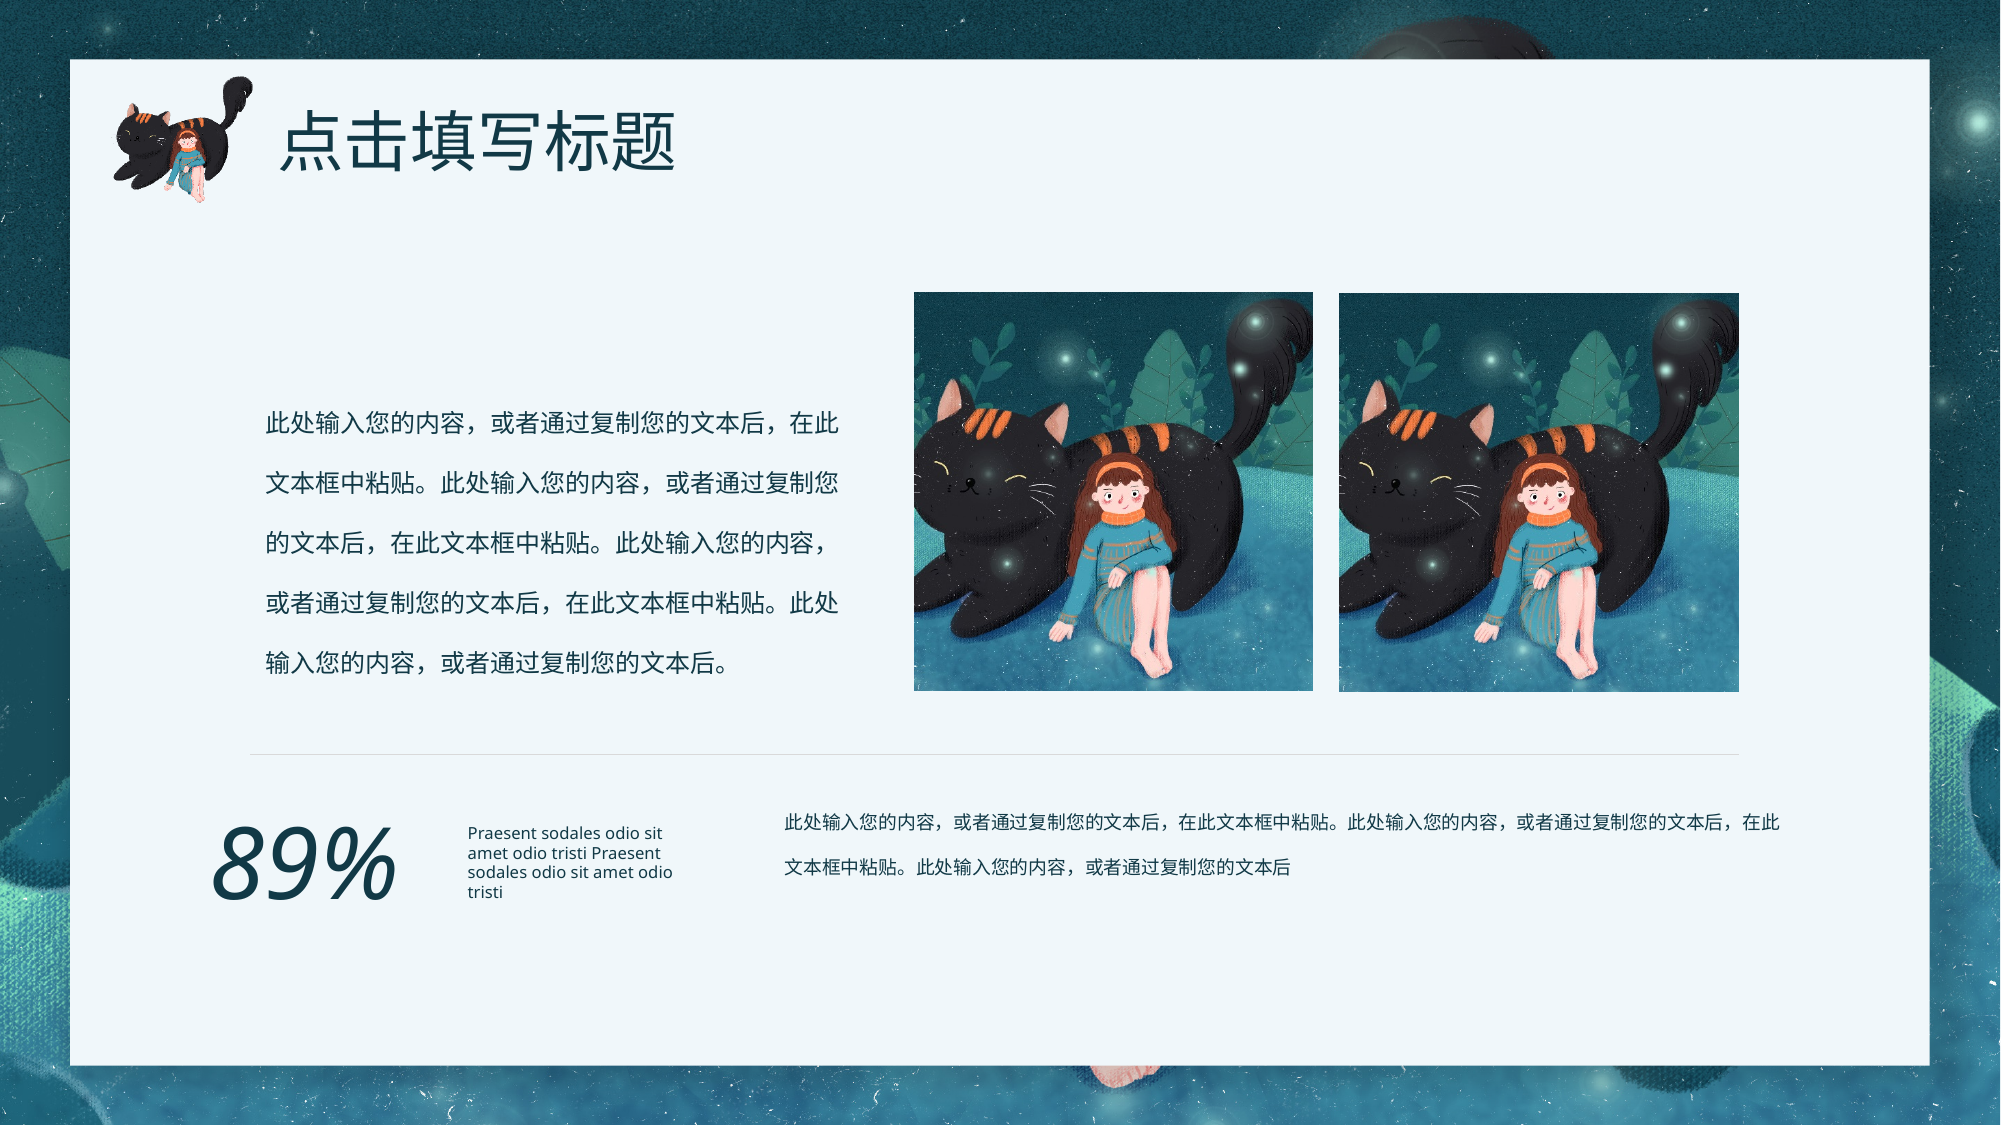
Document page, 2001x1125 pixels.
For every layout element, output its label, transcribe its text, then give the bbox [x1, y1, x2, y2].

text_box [92, 74, 1054, 206]
text_box 此处输入您的内容，或者通过复制您的文本后，在此文本框中粘贴。此处输入您的内容，或者通过复制您的文本后，在此文本框中粘贴。此处输入您的内容，或者通过复制您的文本后，在此文本框中粘贴。此处输入您的内容，或者通过复制您的文本后。 [250, 370, 880, 688]
text_box 此处输入您的内容，或者通过复制您的文本后，在此文本框中粘贴。此处输入您的内容，或者通过复制您的文本后，在此文本框中粘贴。此处输入您的内容，或者通过复制您的文本后 [769, 780, 1805, 886]
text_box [195, 792, 723, 929]
picture [0, 0, 2001, 1125]
